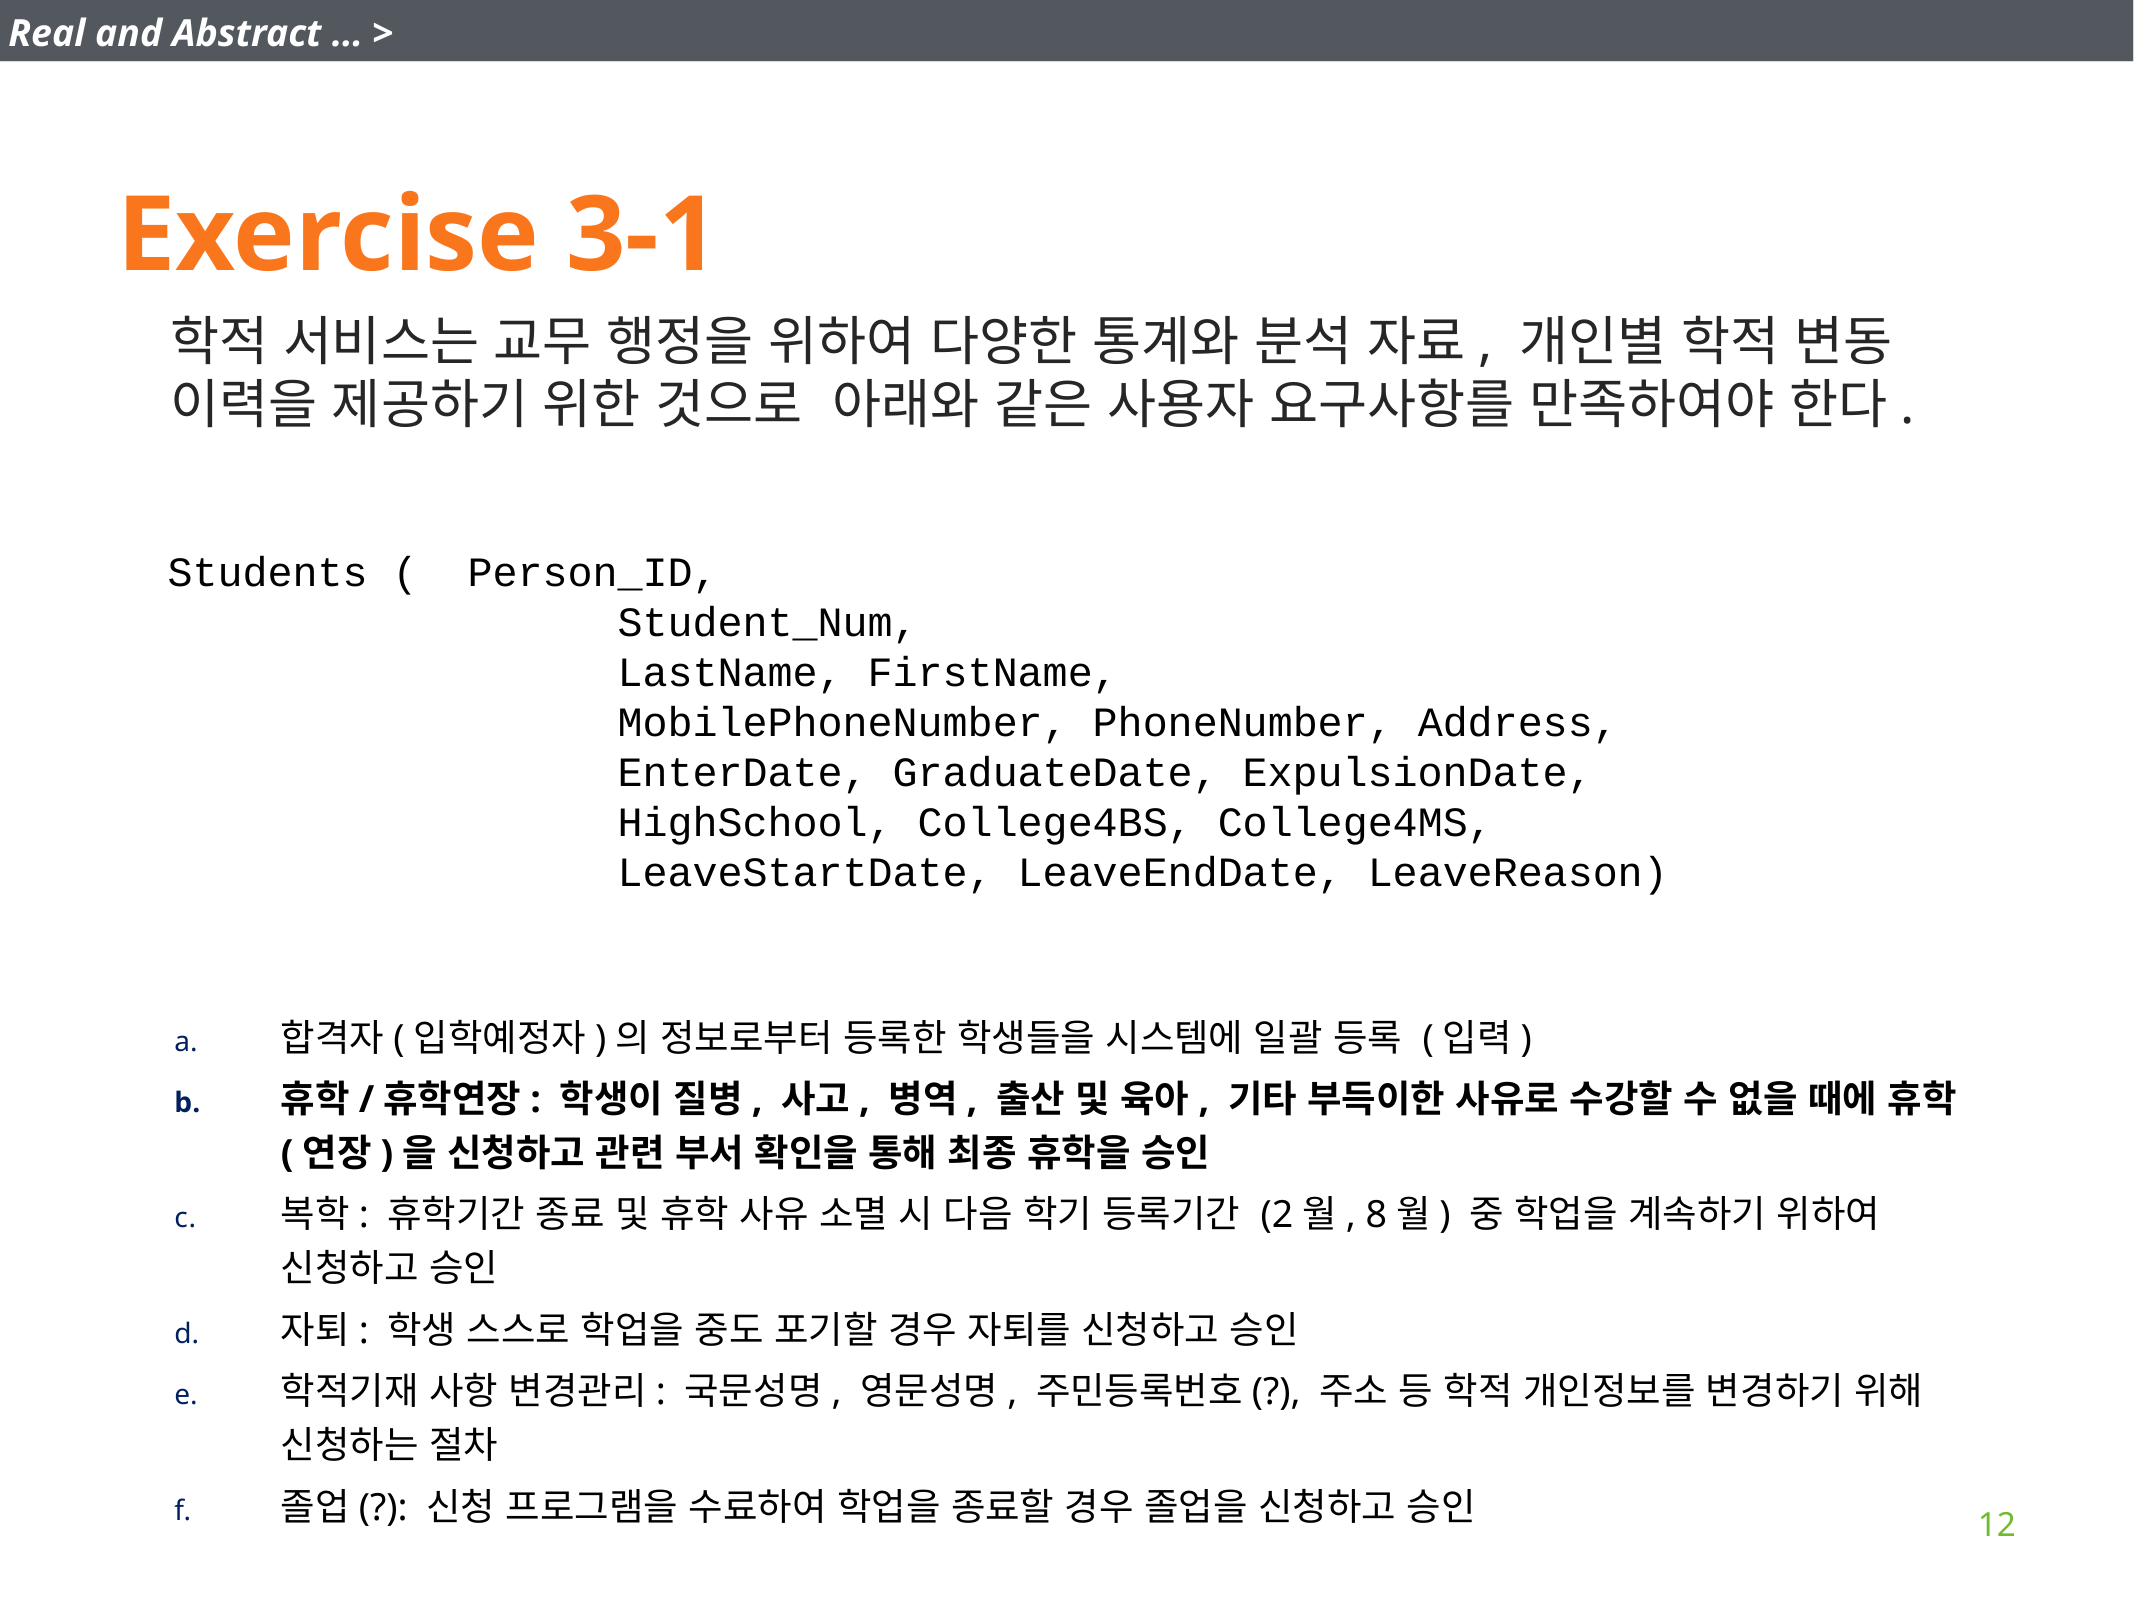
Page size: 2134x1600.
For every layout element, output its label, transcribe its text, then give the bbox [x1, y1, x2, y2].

text_box Students ( Person_ID, Student_Num, LastName, FirstName, MobilePhoneNumber, PhoneNumber, Address, EnterDate, GraduateDate, ExpulsionDate, HighSchool, College4BS, College4MS, LeaveStartDate, LeaveEndDate, LeaveReason) [159, 536, 1729, 903]
text_box 합격자(입학예정자)의 정보로부터 등록한 학생들을 시스템에 일괄 등록 (입력) 휴학/휴학연장: 학생이 질병, 사고, 병역, 출산 및 육아, 기타 부득이한 사유로 수강할 수 없을 때에 휴학(연장)을 신청하고 관련 부서 확인을 통해 최종 휴학을 승인 복학: 휴학기간 종료 및 휴학 사유 소멸 시 다음 학기 등록기간 (2월, 8월) 중 학업을 계속하기 위하여 신청하고 승인 자퇴: 학생 스스로 학업을 중도 포기할 경우 자퇴를 신청하고 승인 학적기재 사항 변경관리: 국문성명, 영문성명, 주민등록번호(?), 주소 등 학적 개인정보를 변경하기 위해 신청하는 절차 졸업(?): 신청 프로그램을 수료하여 학업을 종료할 경우 졸업을 신청하고 승인 [159, 997, 2027, 1556]
title Exercise 3-1 [106, 130, 2028, 327]
text_box Real and Abstract … > [0, 0, 442, 62]
list 학적 서비스는 교무 행정을 위하여 다양한 통계와 분석 자료, 개인별 학적 변동 이력을 제공하기 위한 것으로 아래와 같은 사용자 요구사항를 만족하여야 한다. [158, 295, 2027, 494]
